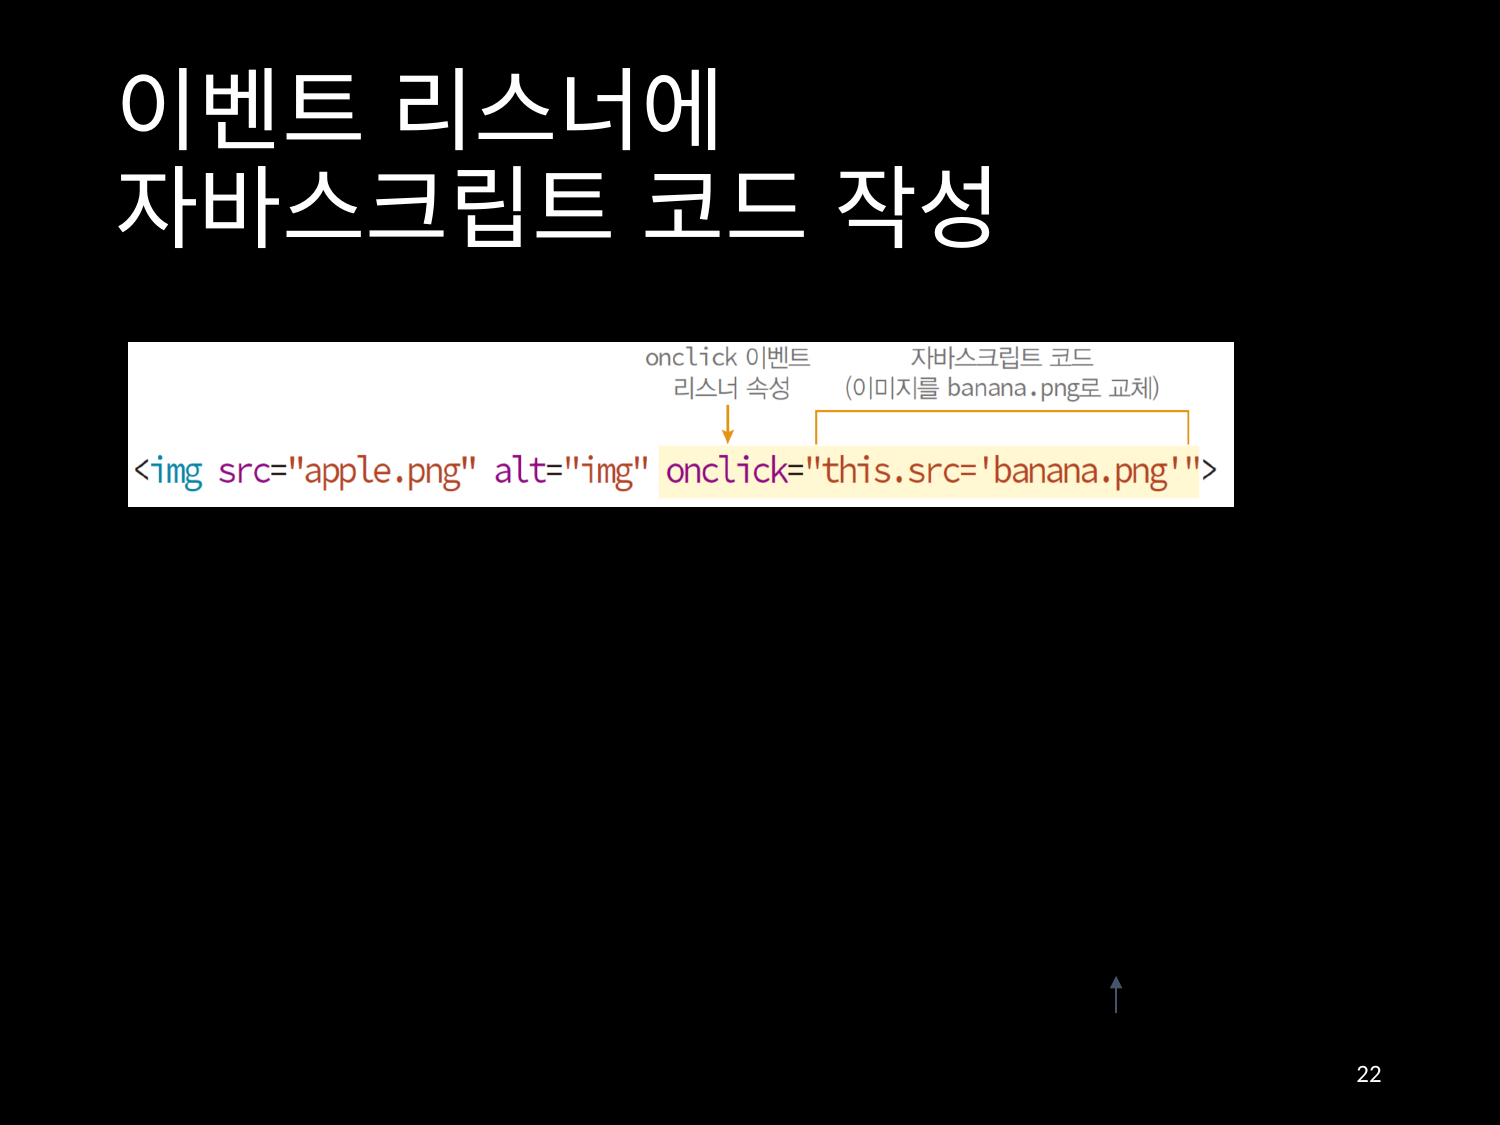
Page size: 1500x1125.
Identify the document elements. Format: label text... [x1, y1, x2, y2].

title 이벤트 리스너에 자바스크립트 코드 작성 [100, 57, 1147, 270]
slide_number 22 [1059, 1042, 1397, 1103]
picture [128, 342, 1234, 507]
